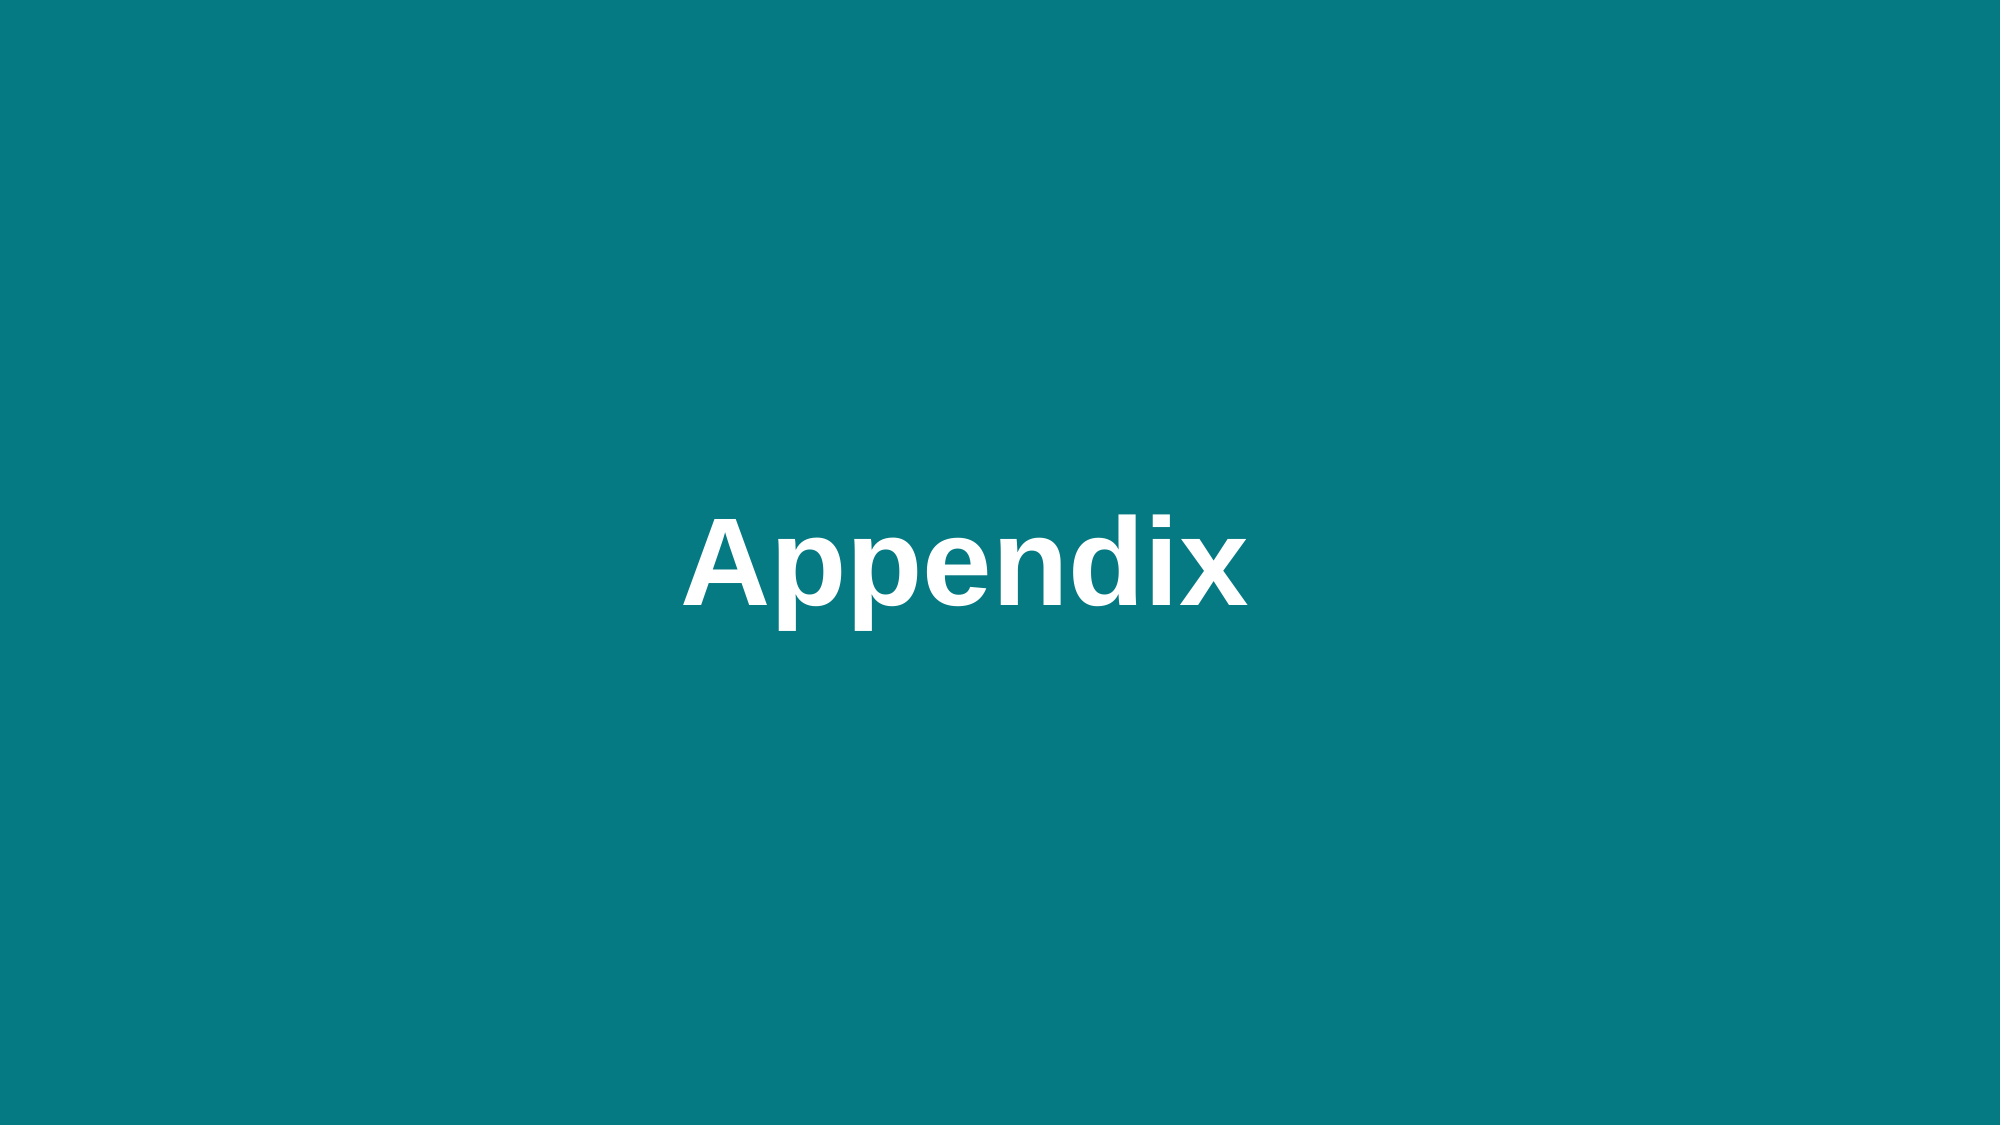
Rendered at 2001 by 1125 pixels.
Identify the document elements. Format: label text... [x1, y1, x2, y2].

text_box Appendix [665, 473, 1264, 638]
text_box [0, 0, 2000, 1125]
